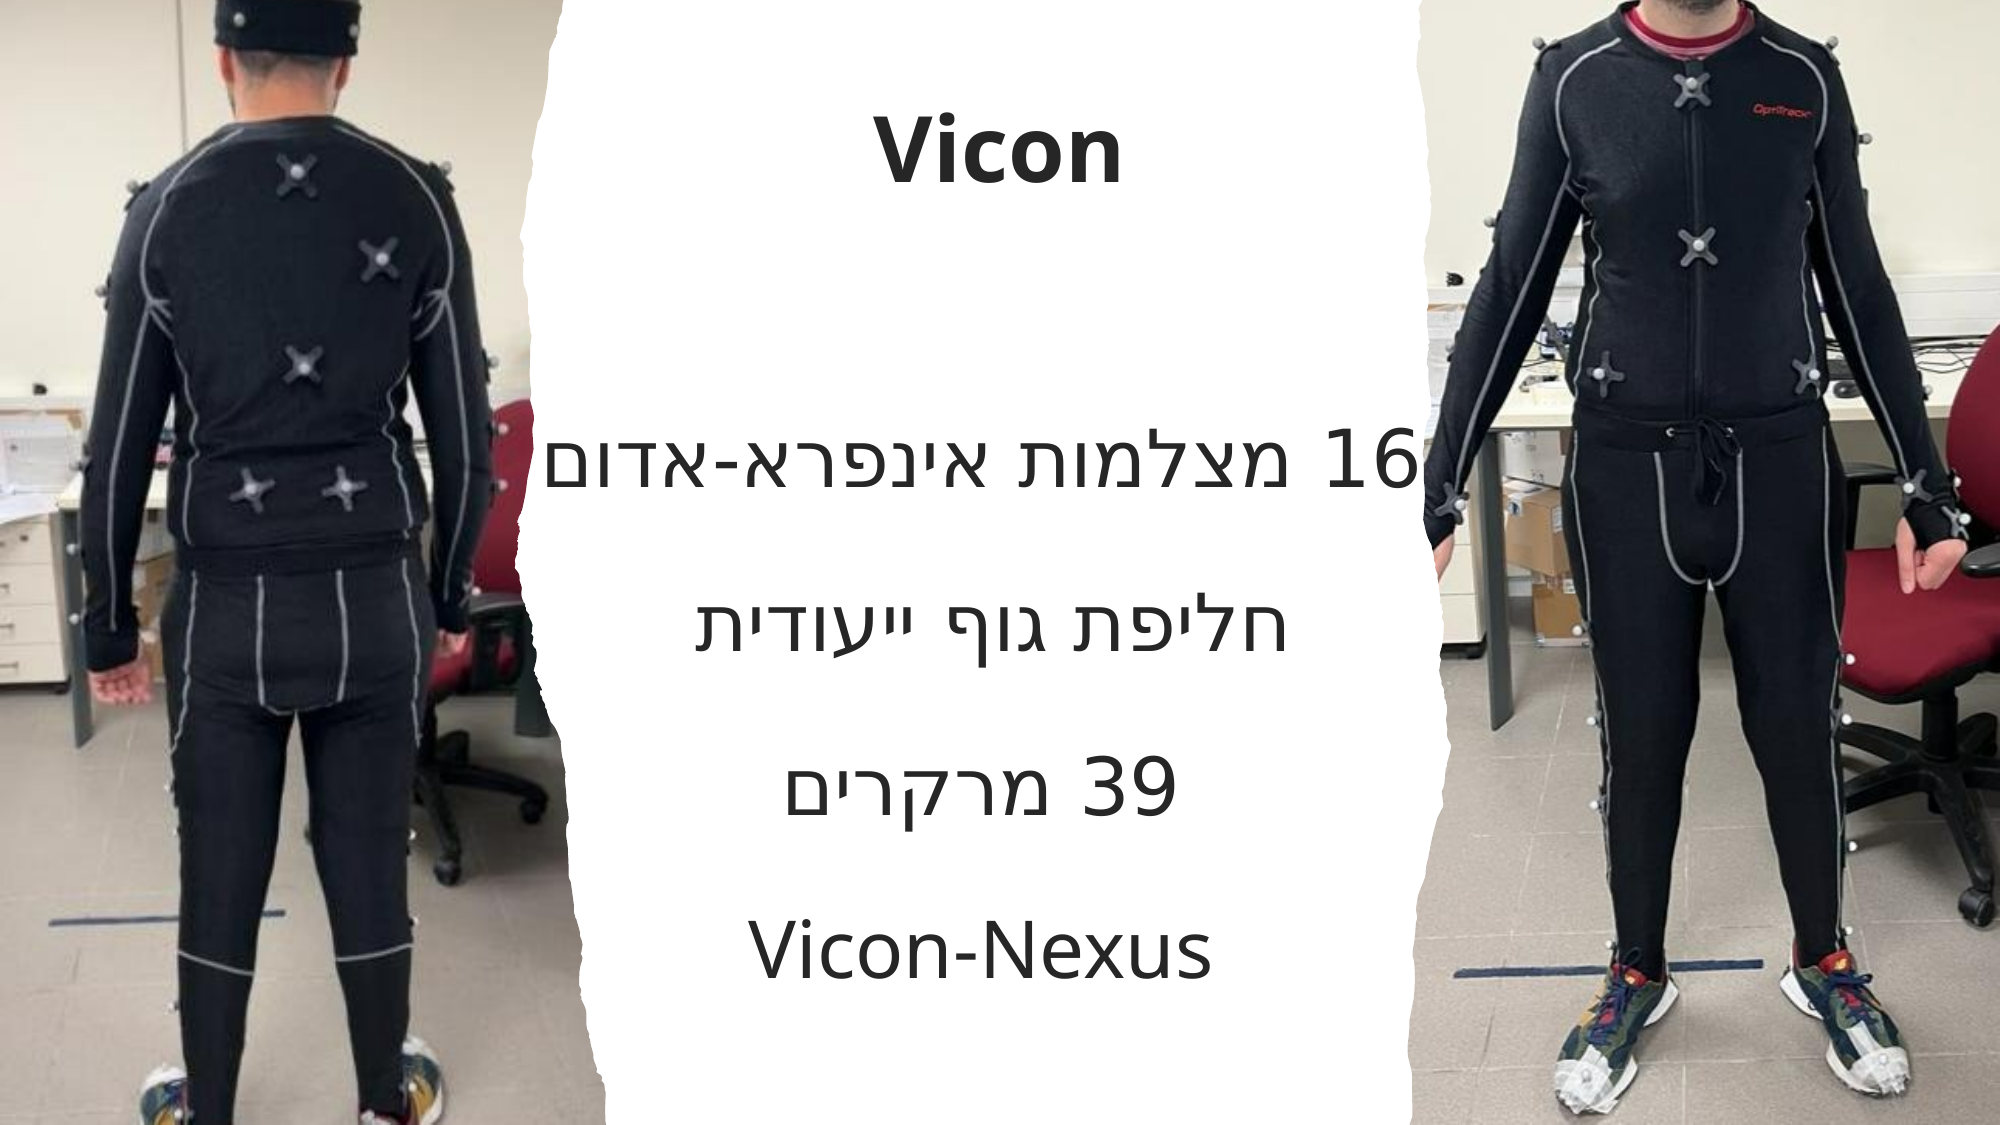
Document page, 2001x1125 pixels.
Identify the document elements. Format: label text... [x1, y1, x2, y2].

title Vicon [650, 42, 1350, 265]
picture [1407, 0, 2000, 1125]
picture [0, 0, 607, 1125]
list 16 מצלמות אינפרא-אדום חליפת גוף ייעודית 39 מרקרים Vicon-Nexus [607, 352, 1407, 1125]
